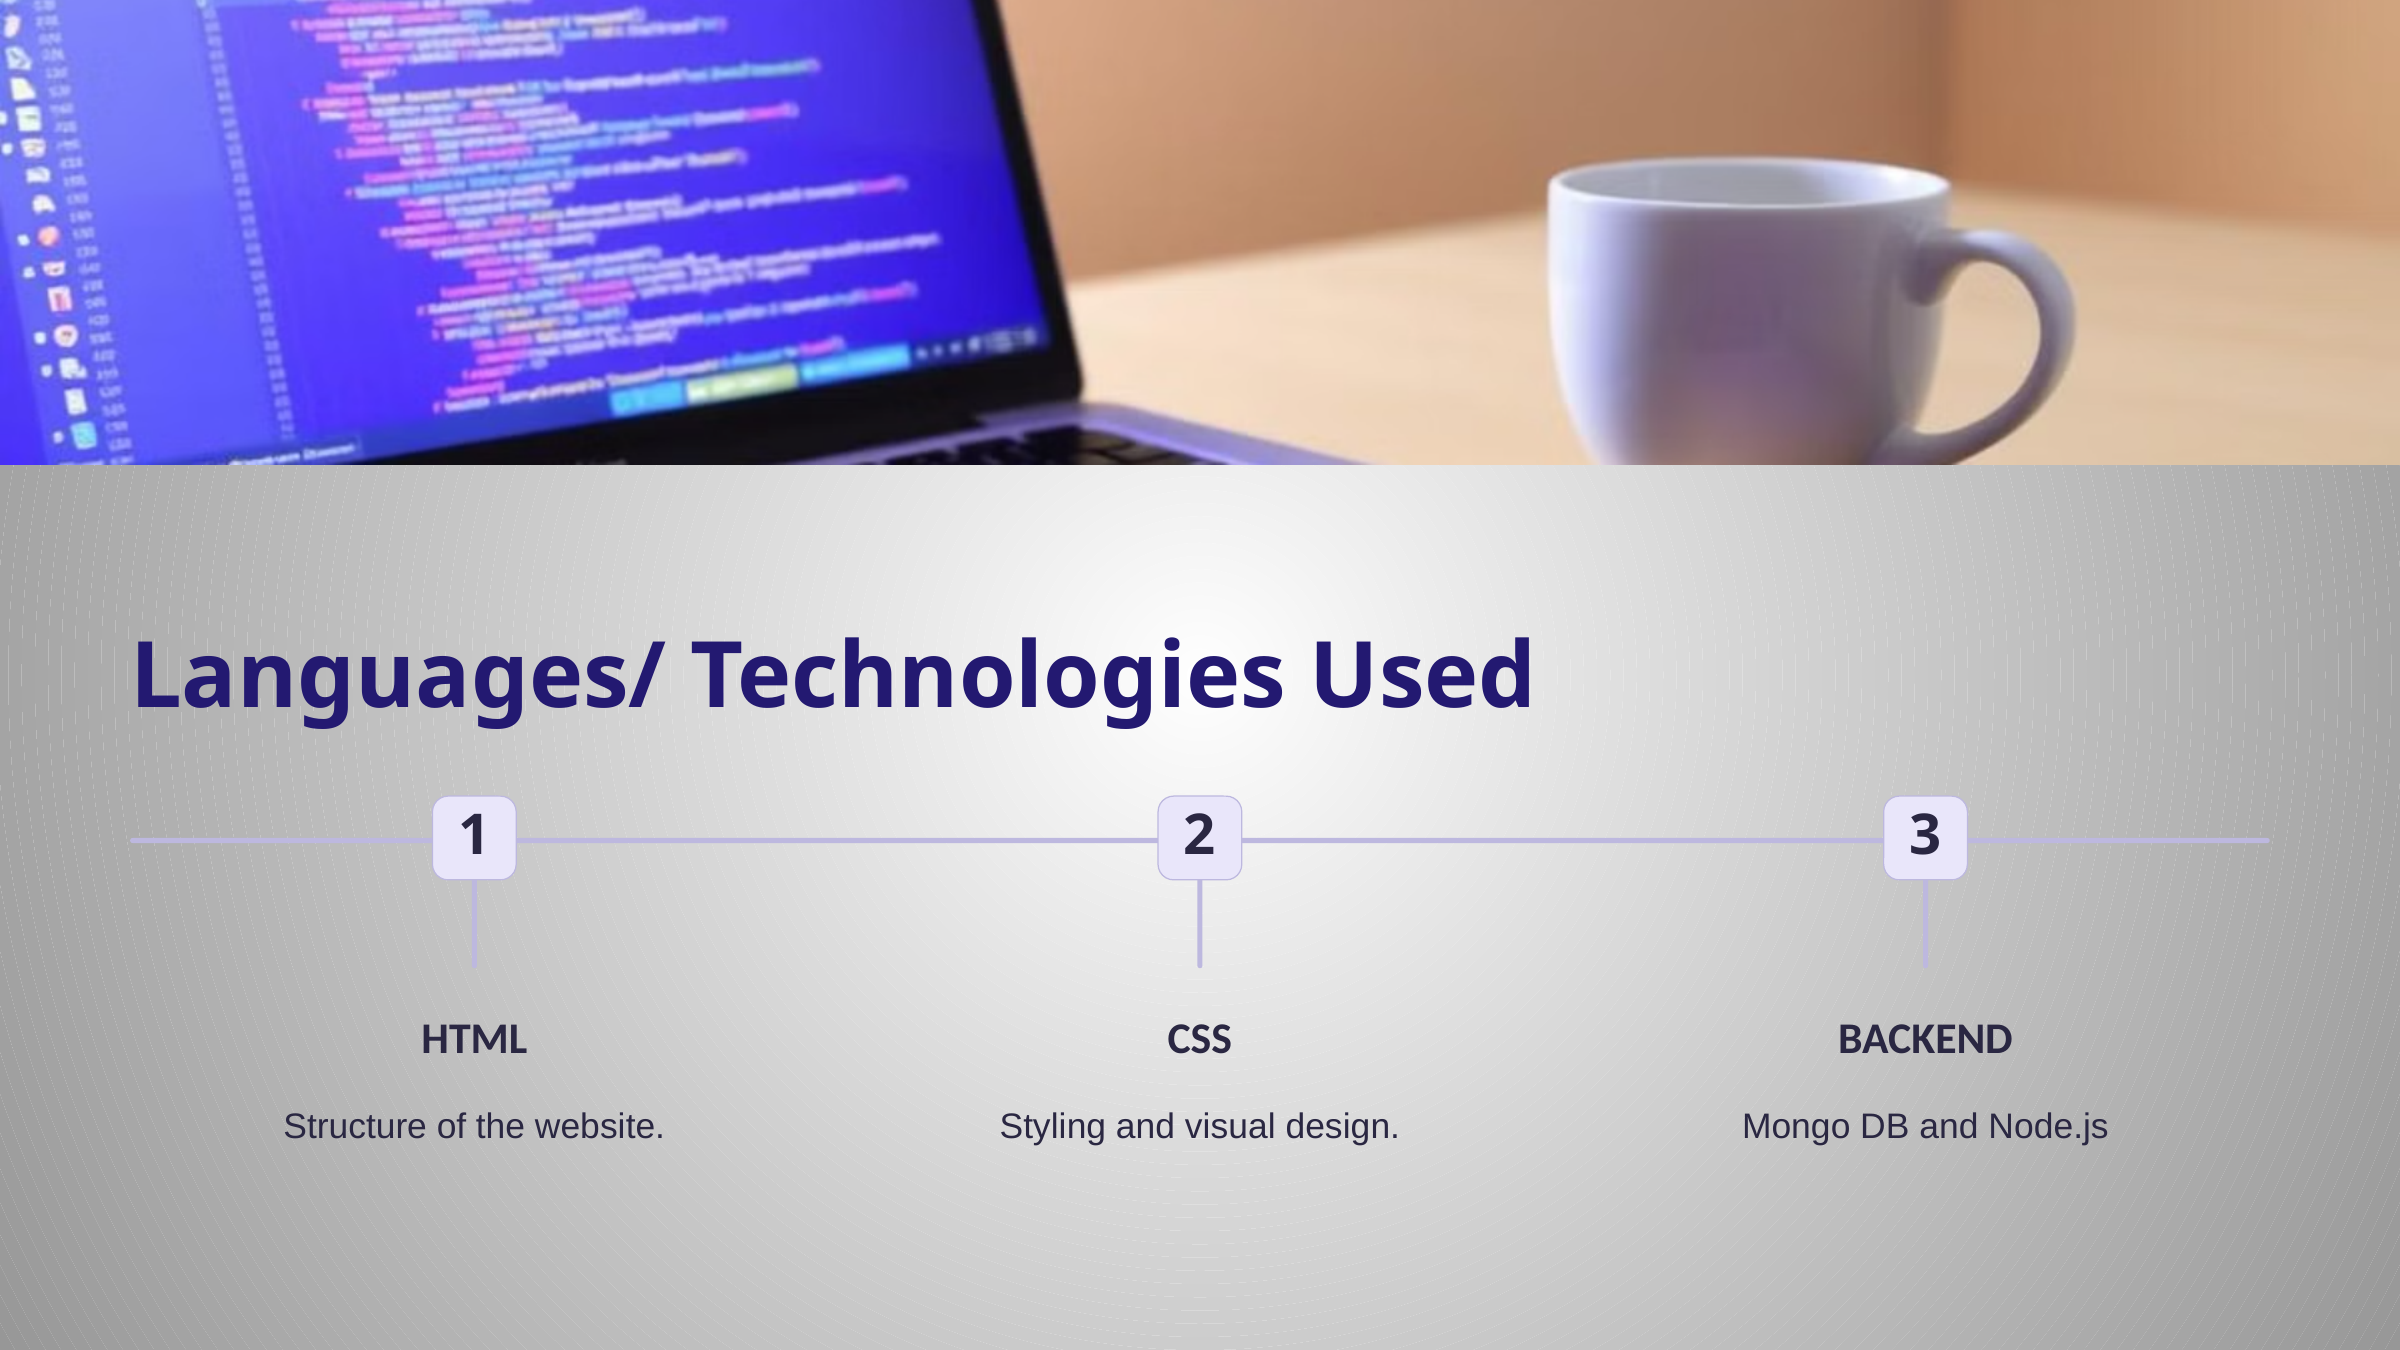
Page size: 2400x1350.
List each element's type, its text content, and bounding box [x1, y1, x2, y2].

text_box [1968, 837, 2270, 844]
text_box [1883, 796, 1968, 880]
text_box 1 [463, 810, 486, 866]
text_box [130, 837, 432, 844]
text_box Structure of the website. [167, 1085, 782, 1146]
text_box HTML [241, 1005, 707, 1064]
text_box Mongo DB and Node.js [1618, 1085, 2233, 1205]
text_box [1197, 880, 1203, 969]
text_box [471, 880, 477, 969]
text_box [432, 796, 517, 880]
text_box [1923, 880, 1929, 969]
text_box BACKEND [1692, 1005, 2159, 1064]
text_box [517, 837, 1158, 844]
text_box 2 [1183, 810, 1216, 866]
picture [0, 0, 2400, 466]
text_box CSS [967, 1005, 1433, 1064]
text_box 3 [1909, 810, 1942, 866]
text_box Languages/ Technologies Used [130, 610, 1466, 727]
text_box Styling and visual design. [892, 1085, 1507, 1146]
text_box [1242, 837, 1883, 844]
text_box [1158, 796, 1242, 880]
